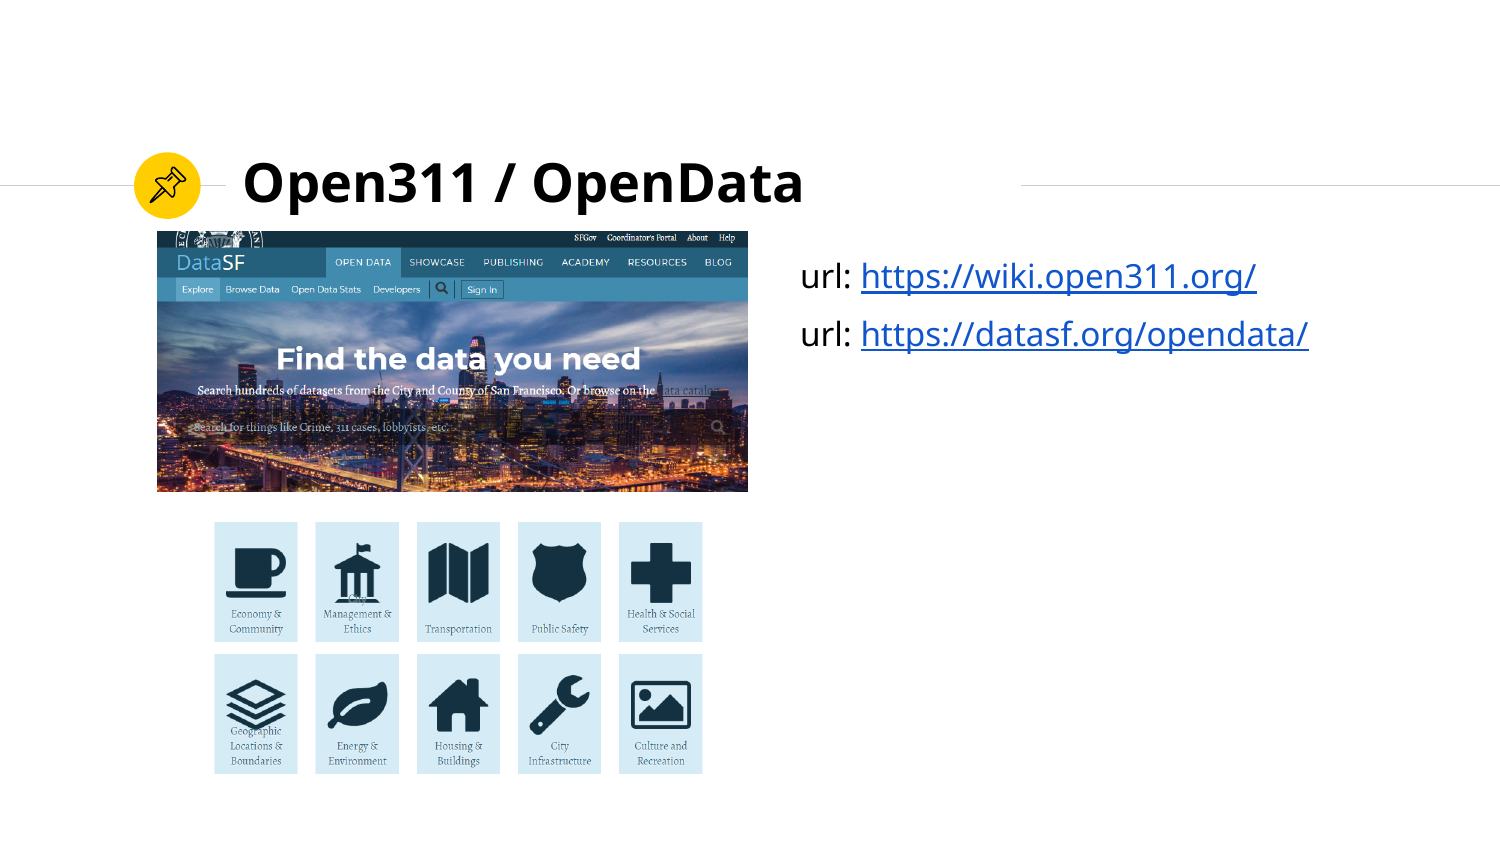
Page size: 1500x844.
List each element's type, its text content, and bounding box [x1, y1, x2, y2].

text_box url: https://wiki.open311.org/ url: https://datasf.org/opendata/ [785, 240, 1483, 795]
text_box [150, 166, 186, 203]
title Open311 / OpenData [227, 145, 1021, 217]
picture [157, 231, 748, 786]
